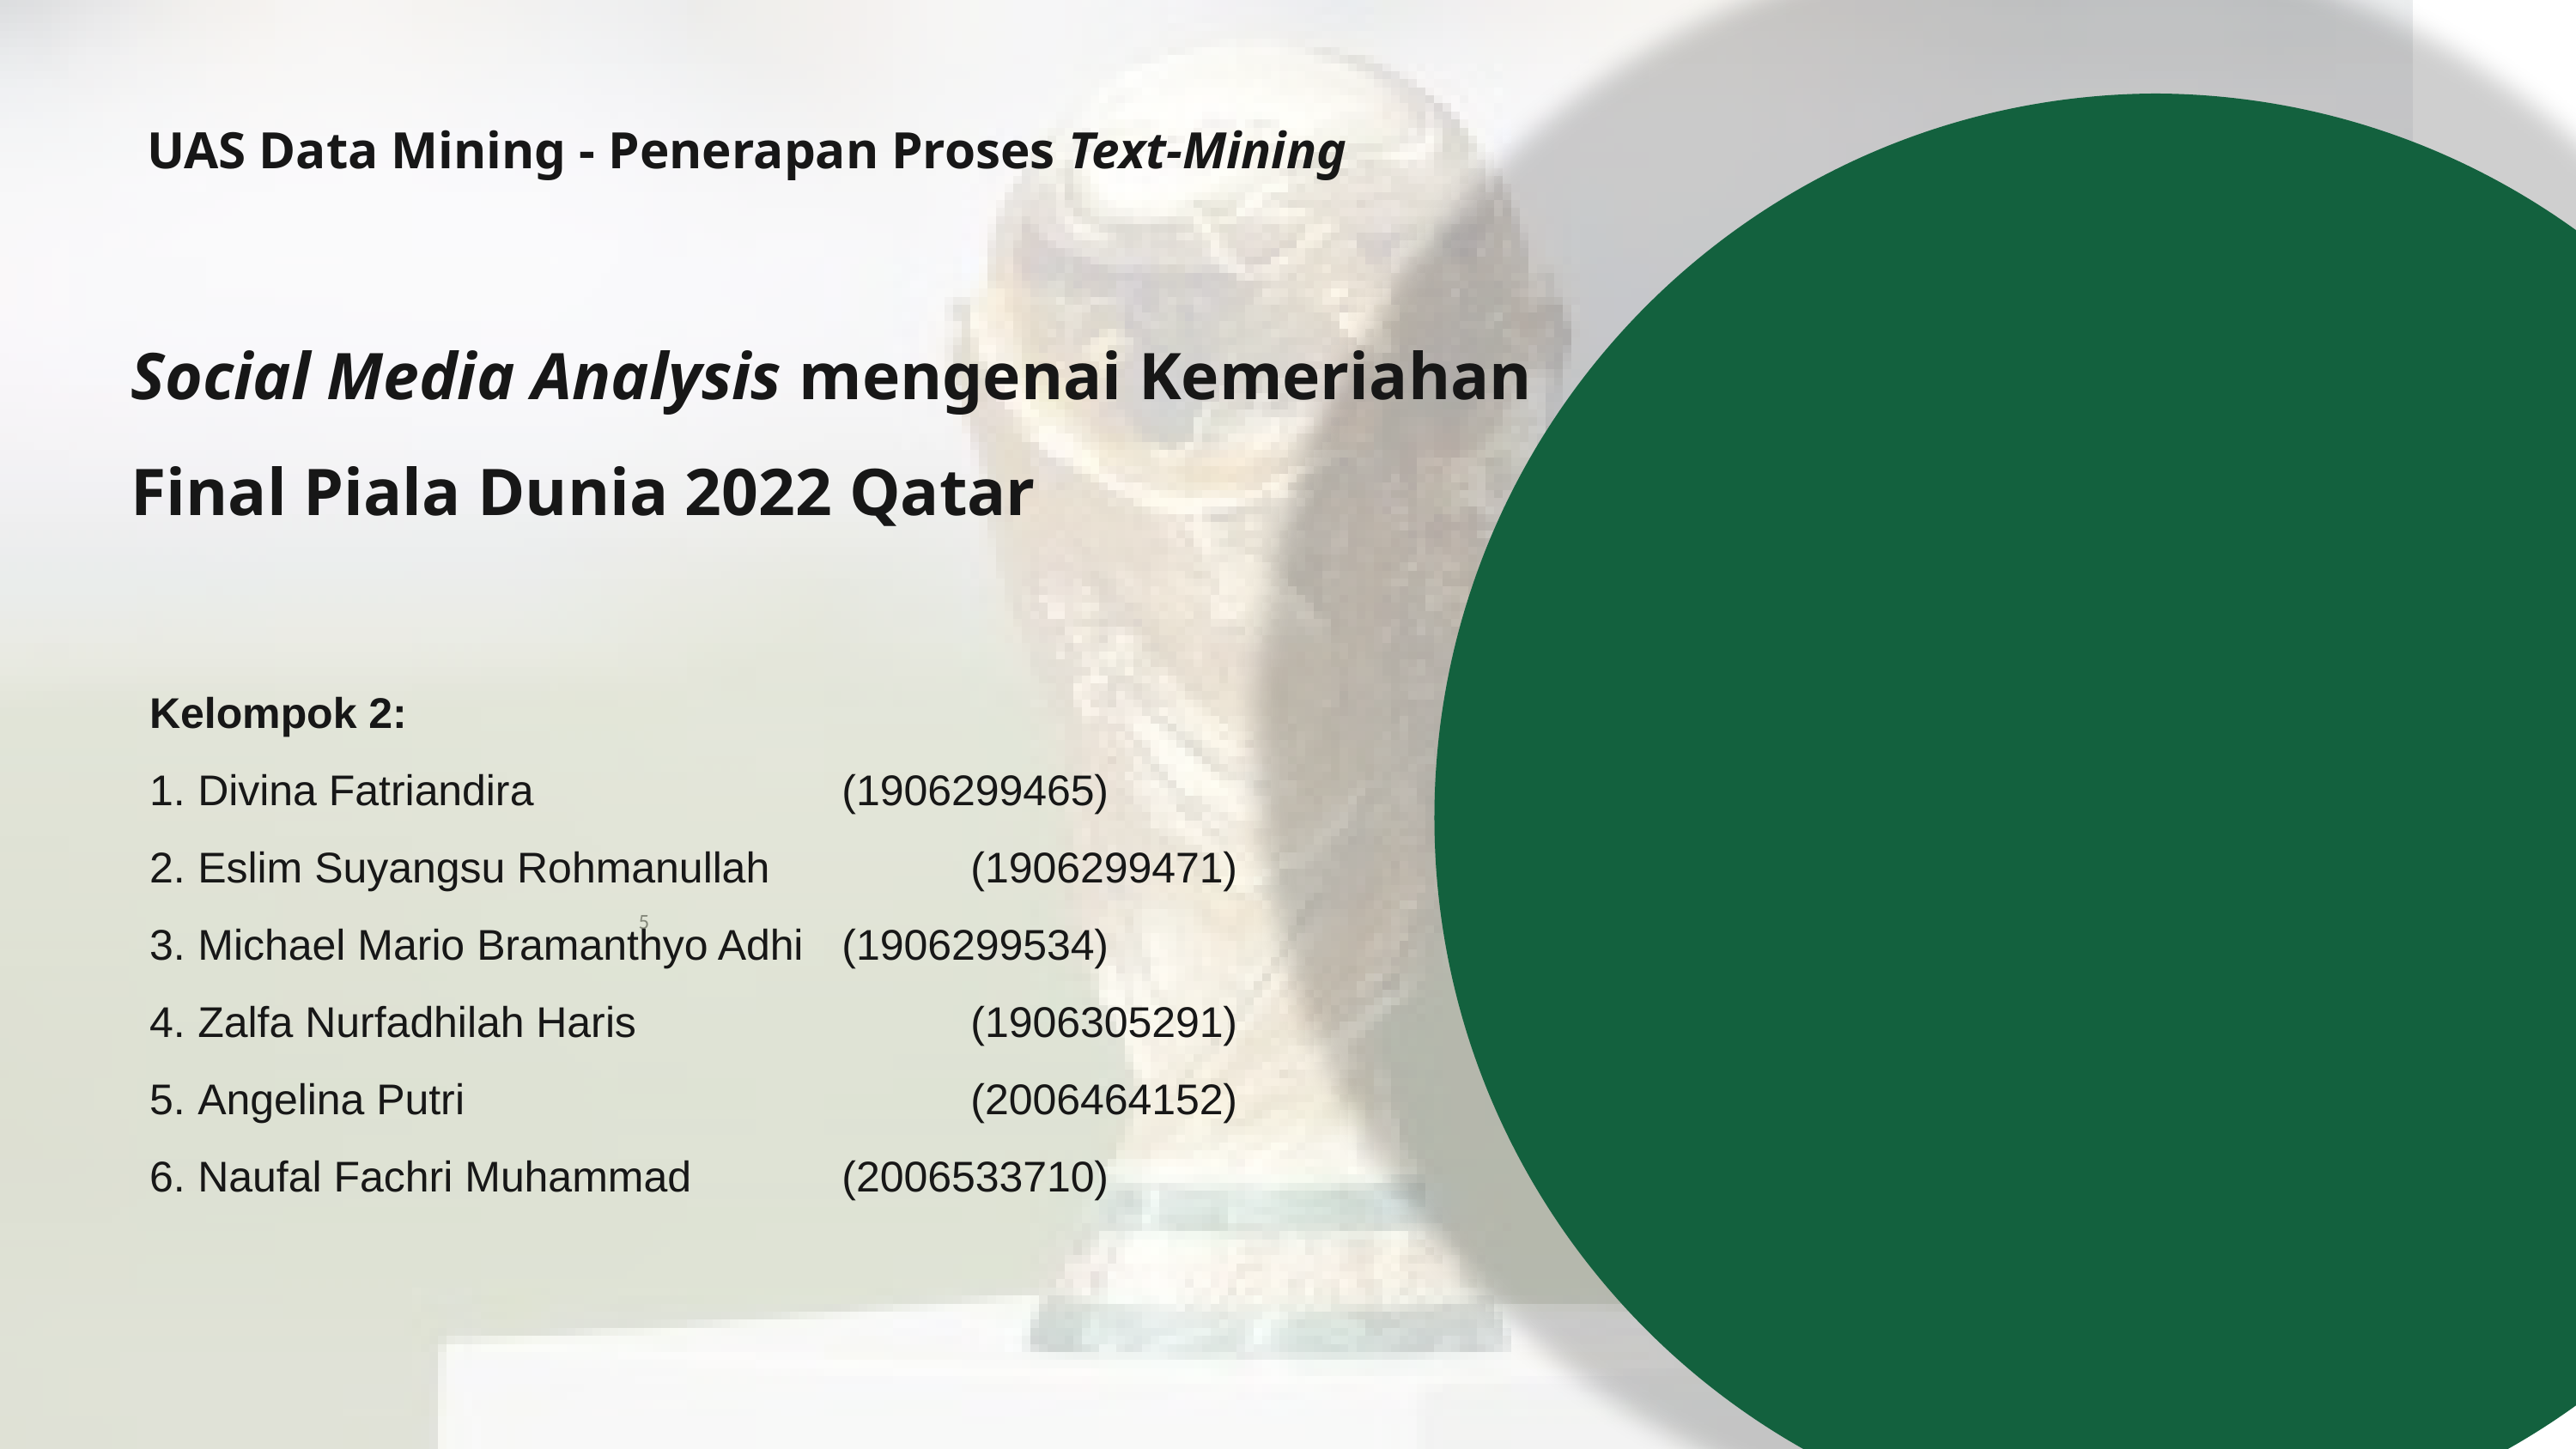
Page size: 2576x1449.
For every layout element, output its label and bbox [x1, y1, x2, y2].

picture [0, 0, 2413, 1449]
text_box [1434, 93, 2576, 1449]
text_box [149, 241, 2156, 1197]
